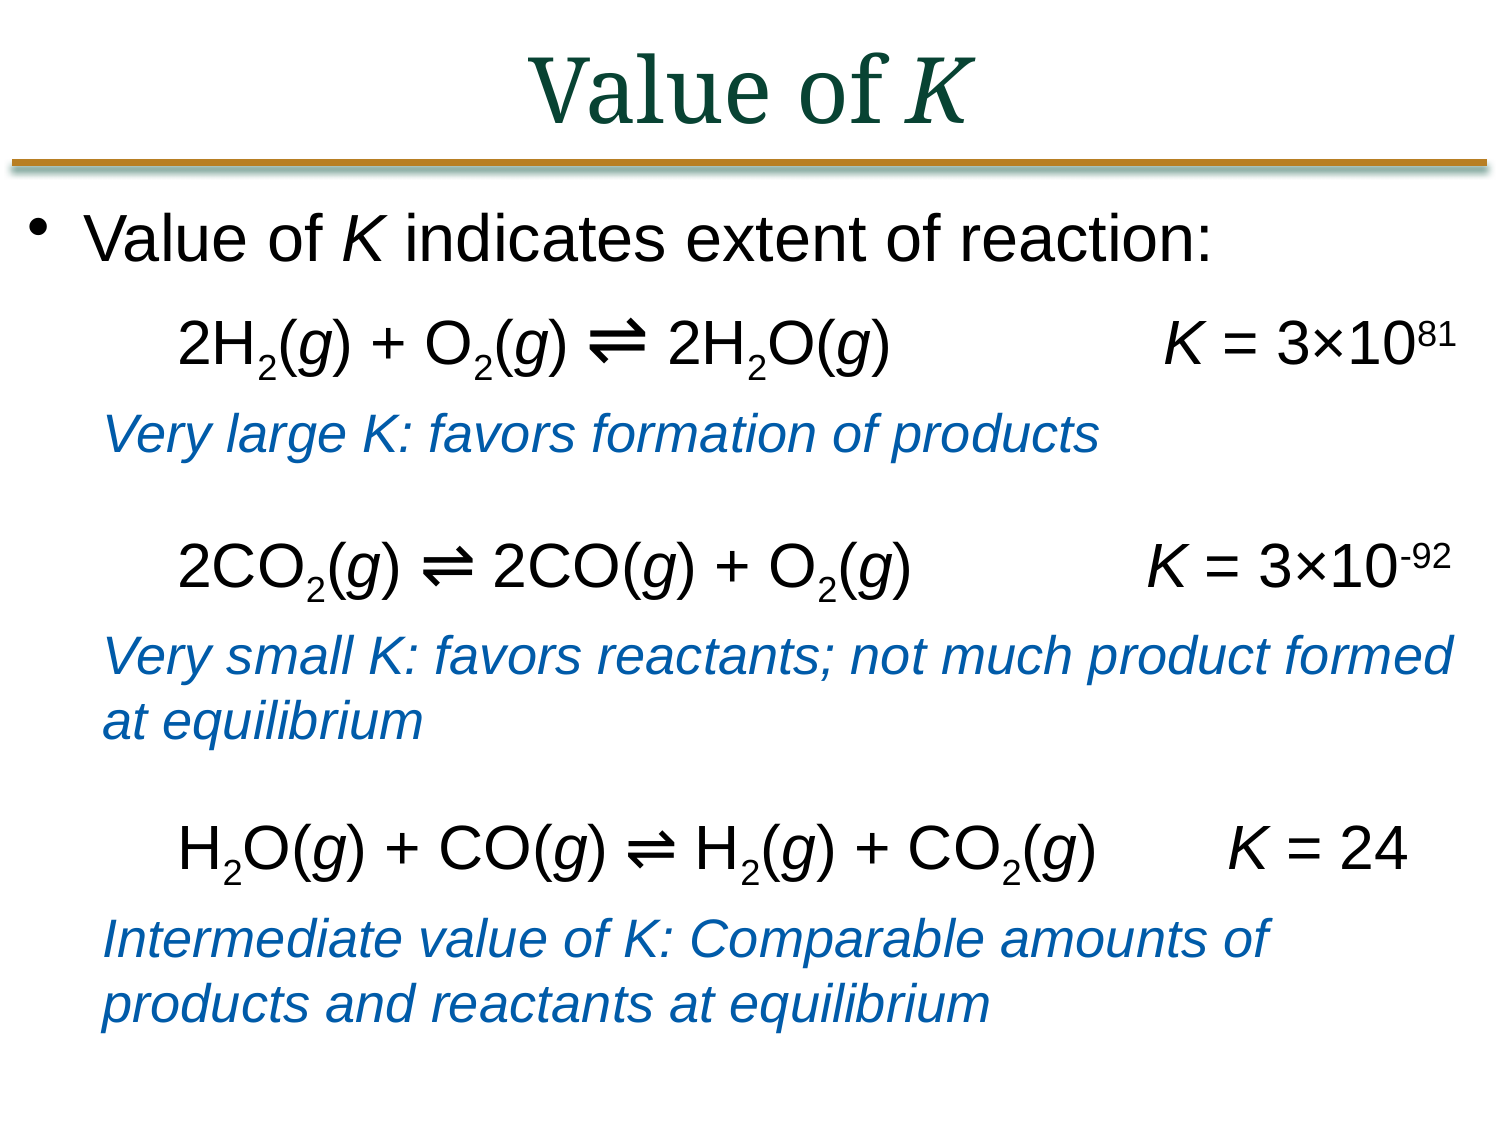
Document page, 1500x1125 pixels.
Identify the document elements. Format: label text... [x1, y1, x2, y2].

list Value of K indicates extent of reaction: 2H2(g) + O2(g) ⇌ 2H2O(g) K = 3×1081 Very large K: favors formation of products 2CO2(g) ⇌ 2CO(g) + O2(g) K = 3×10-92 Very small K: favors reactants; not much product formed at equilibrium H2O(g) + CO(g) ⇌ H2(g) + CO2(g) K = 24 Intermediate value of K: Comparable amounts of products and reactants at equilibrium [12, 187, 1488, 938]
text_box Value of K [0, 24, 1500, 175]
